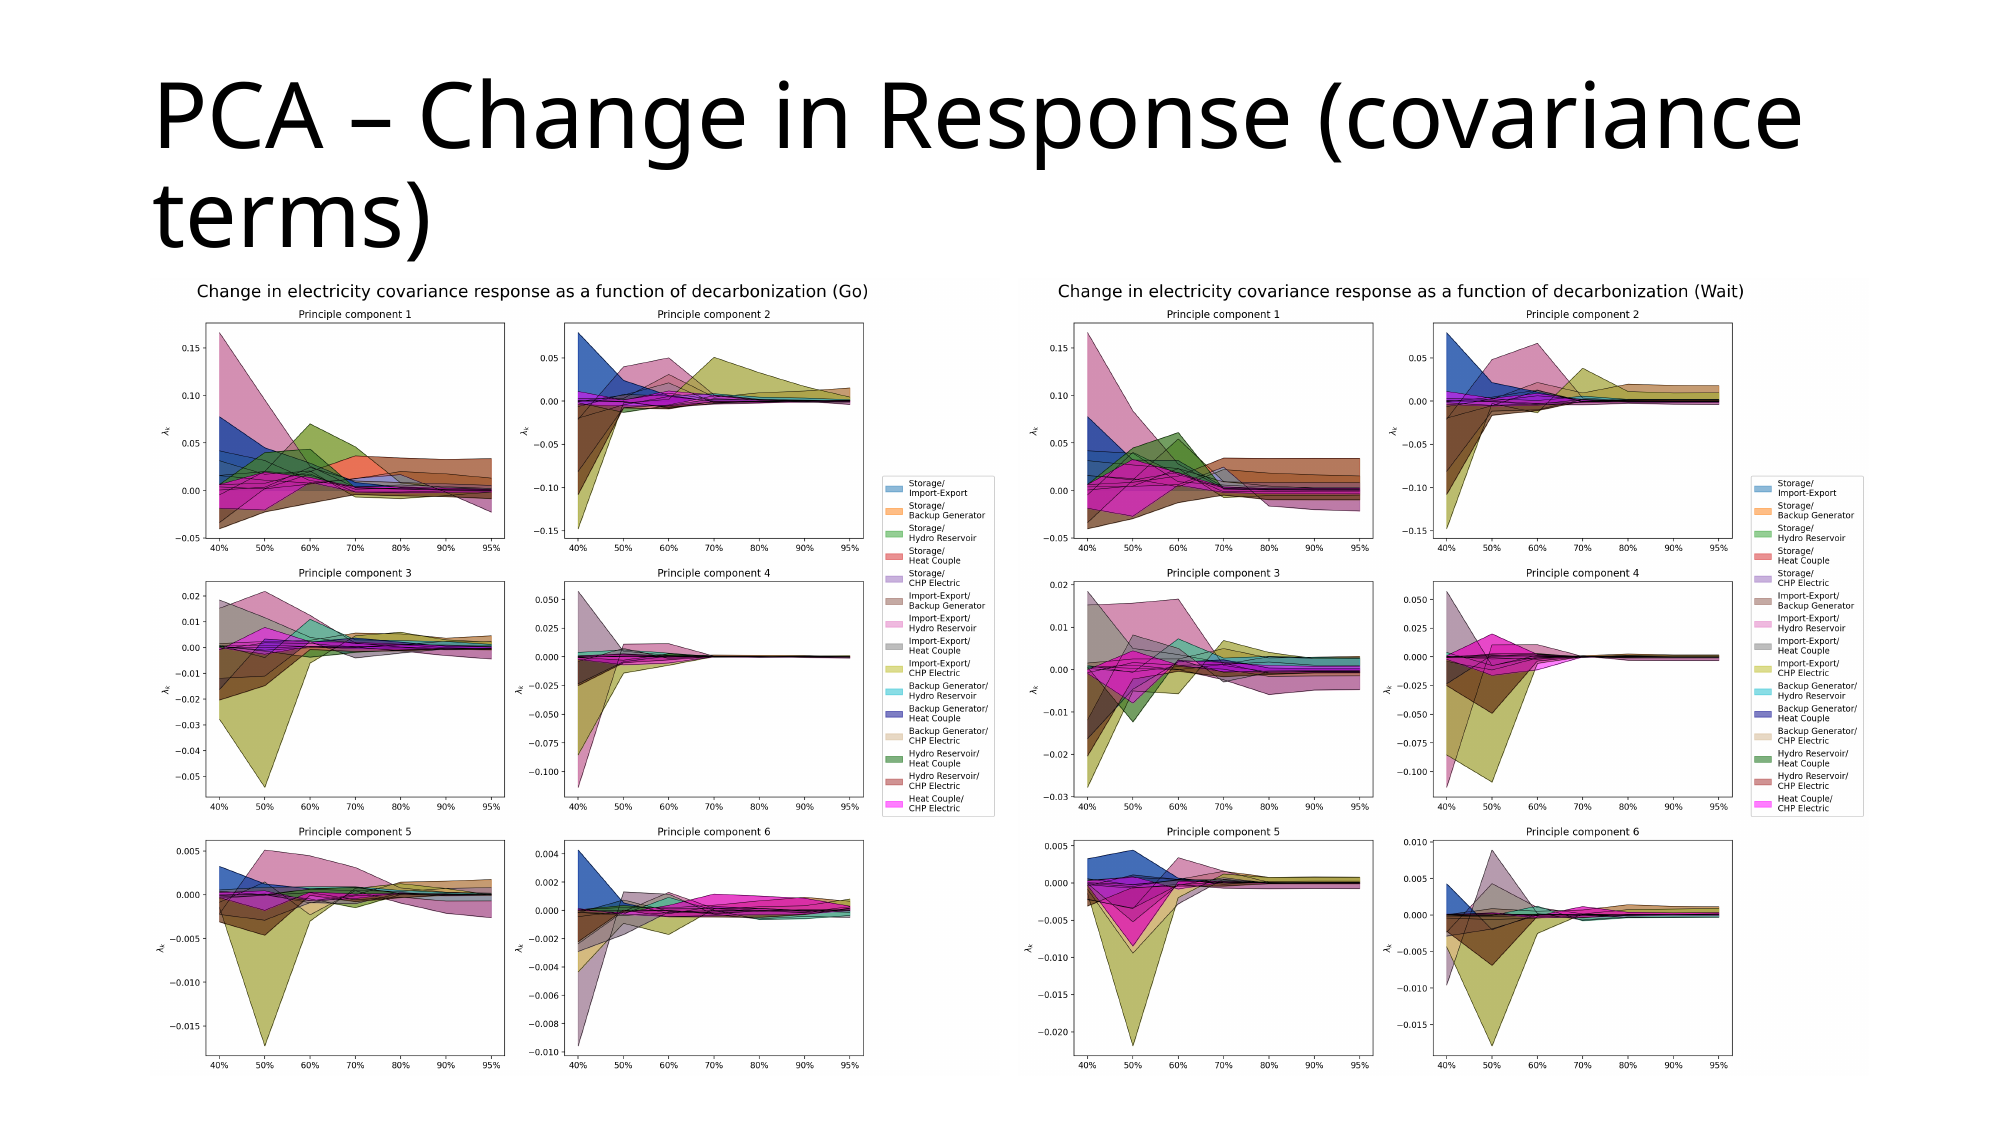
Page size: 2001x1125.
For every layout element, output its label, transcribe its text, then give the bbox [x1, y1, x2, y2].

title PCA – Change in Response (covariance terms) [137, 59, 1863, 278]
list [149, 278, 1000, 1077]
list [1018, 278, 1869, 1077]
